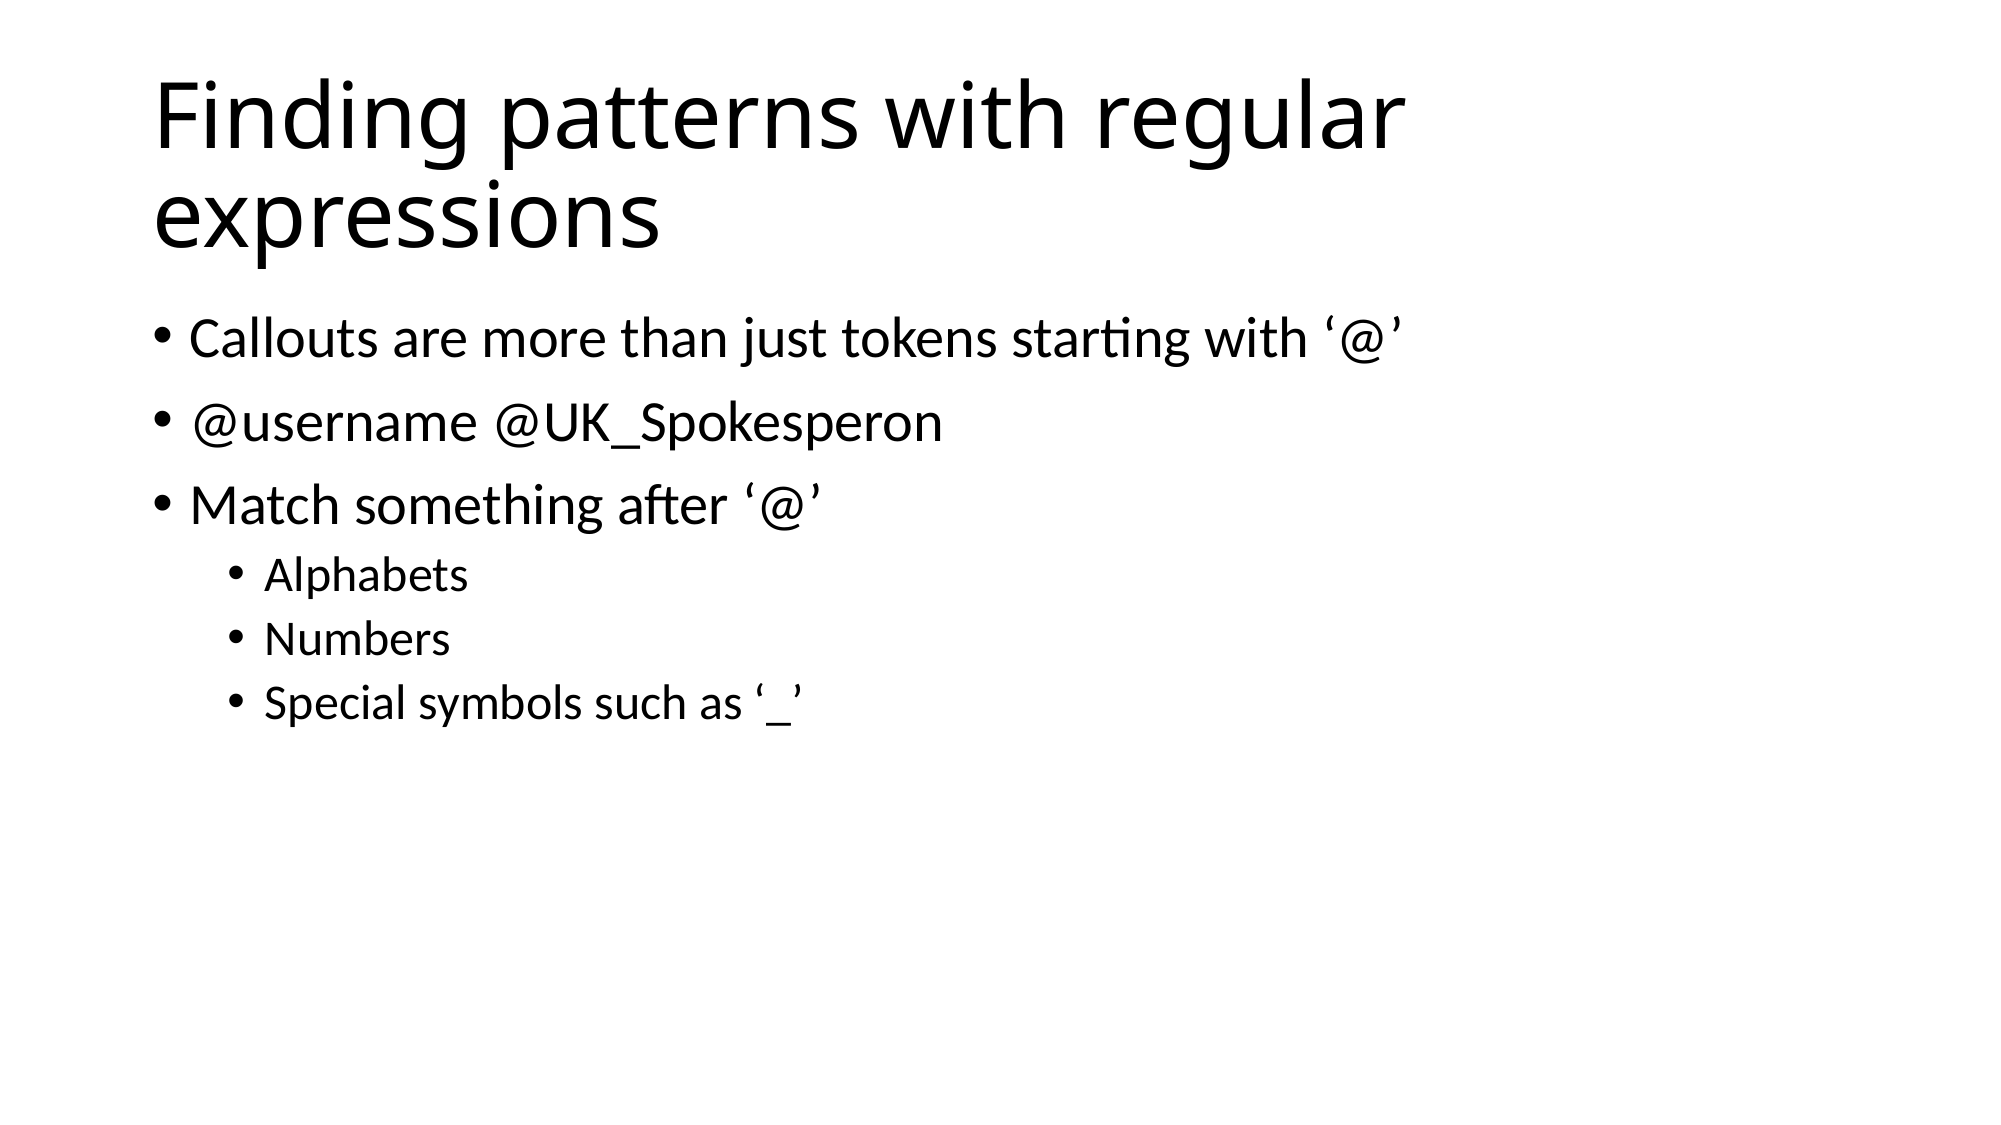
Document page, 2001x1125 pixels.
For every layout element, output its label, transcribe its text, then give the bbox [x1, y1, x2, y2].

list Callouts are more than just tokens starting with ‘@’ @username @UK_Spokesperon Match something after ‘@’ Alphabets Numbers Special symbols such as ‘_’ [137, 299, 1863, 1014]
title Finding patterns with regular expressions [137, 59, 1863, 278]
